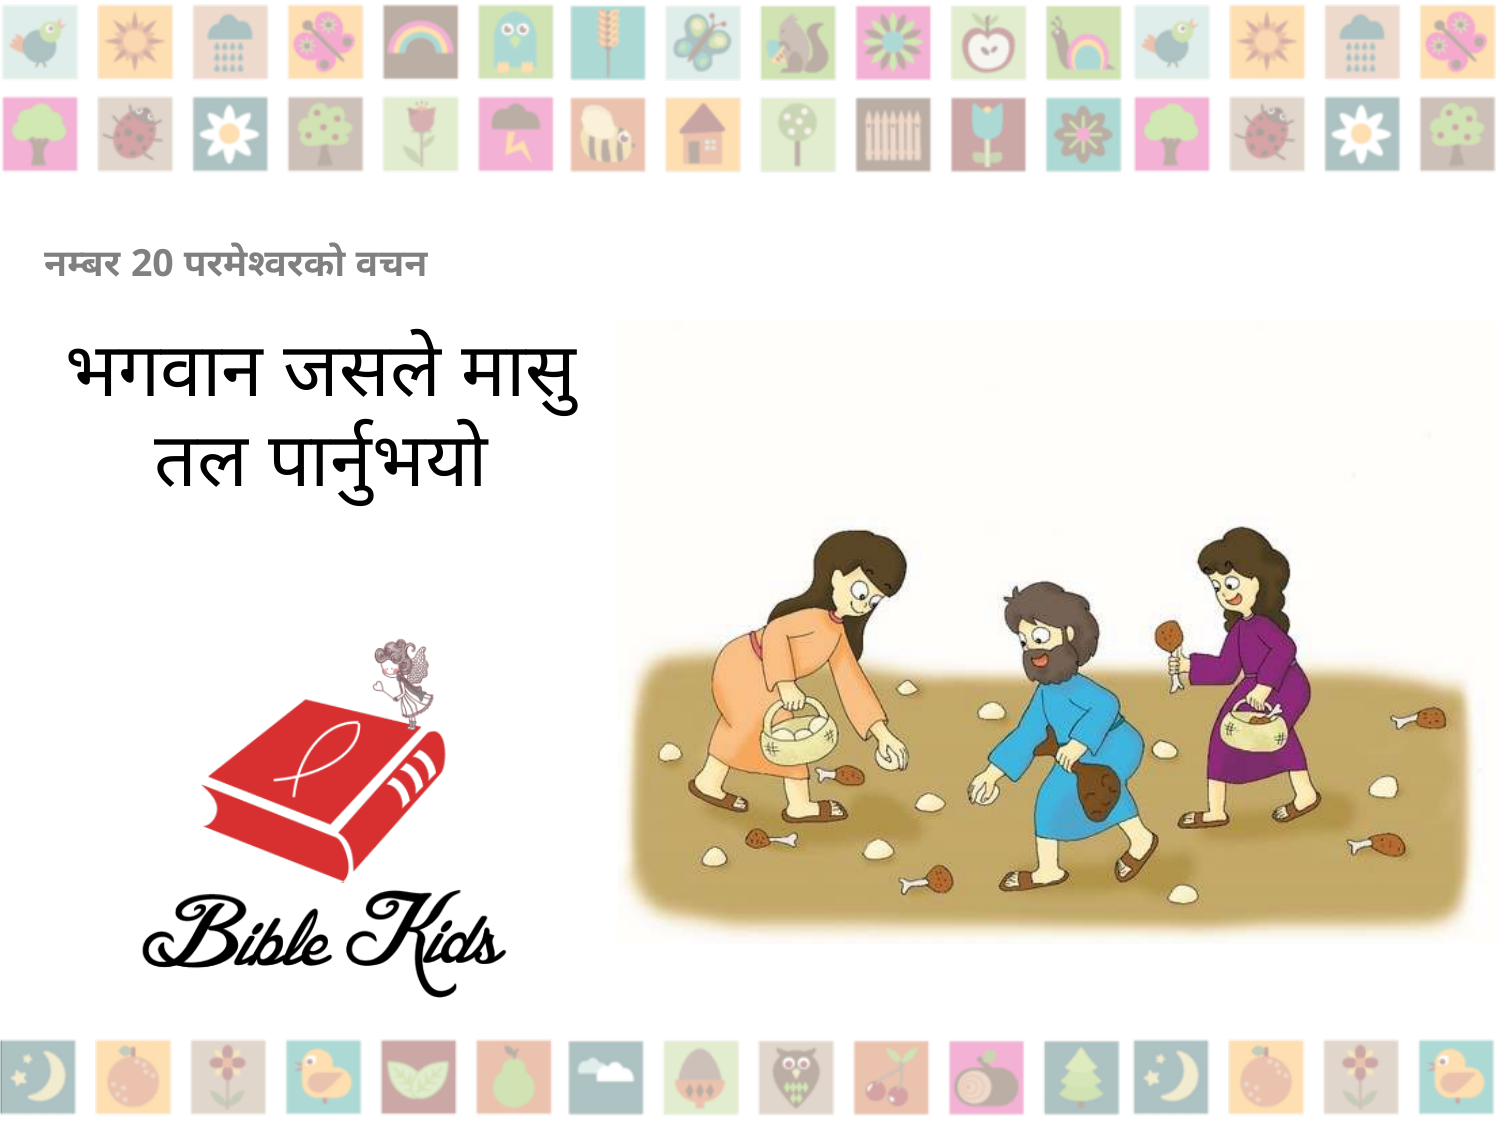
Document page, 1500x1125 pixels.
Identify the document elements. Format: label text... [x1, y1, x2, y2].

picture [117, 600, 544, 1027]
picture [618, 321, 1500, 945]
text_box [0, 1028, 1500, 1118]
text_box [0, 3, 1500, 181]
text_box नम्बर 20 परमेश्वरको वचन [29, 231, 514, 292]
text_box भगवान जसले मासु तल पार्नुभयो [0, 314, 644, 510]
